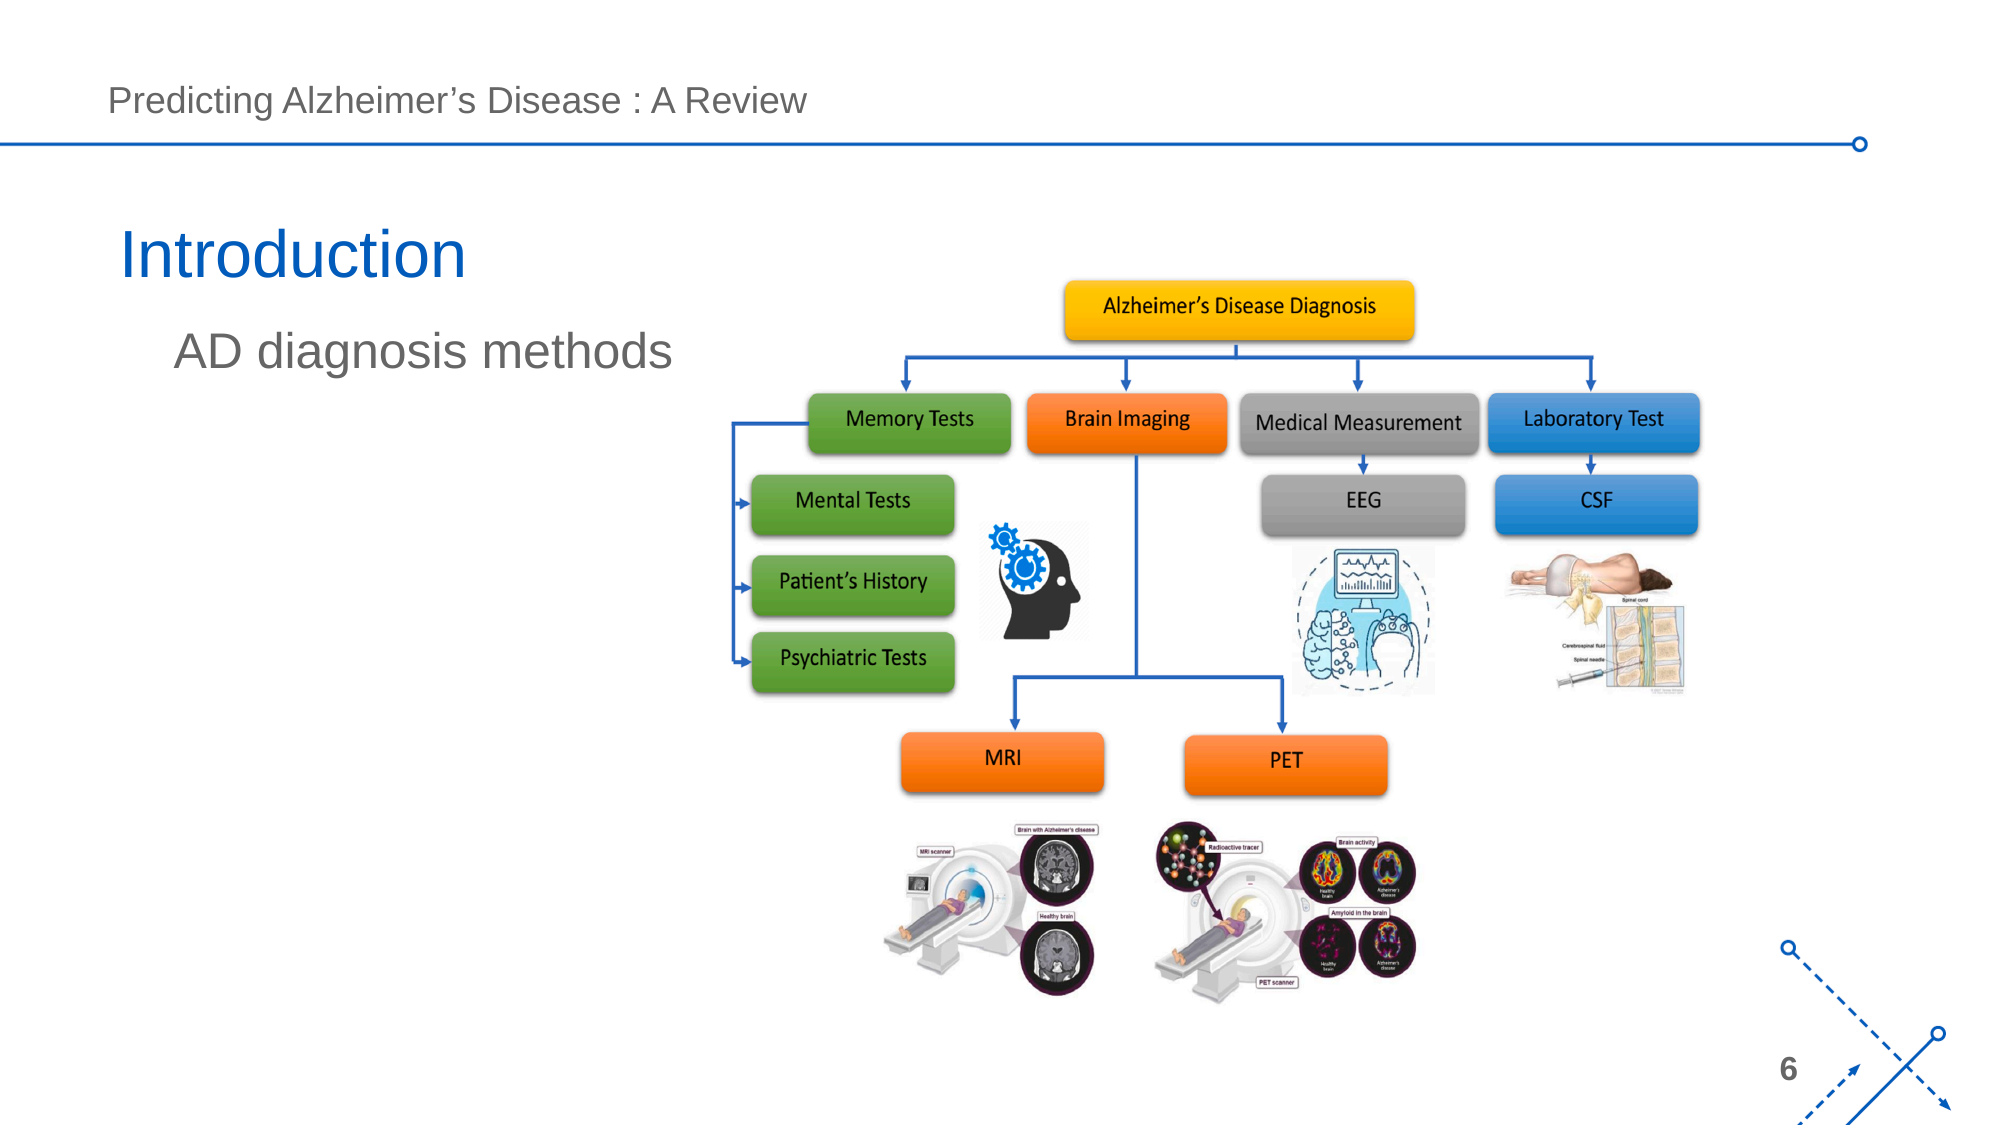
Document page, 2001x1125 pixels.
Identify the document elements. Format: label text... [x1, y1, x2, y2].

text_box AD diagnosis methods [158, 317, 730, 387]
picture [0, 0, 2001, 1125]
title Introduction [104, 211, 1665, 299]
